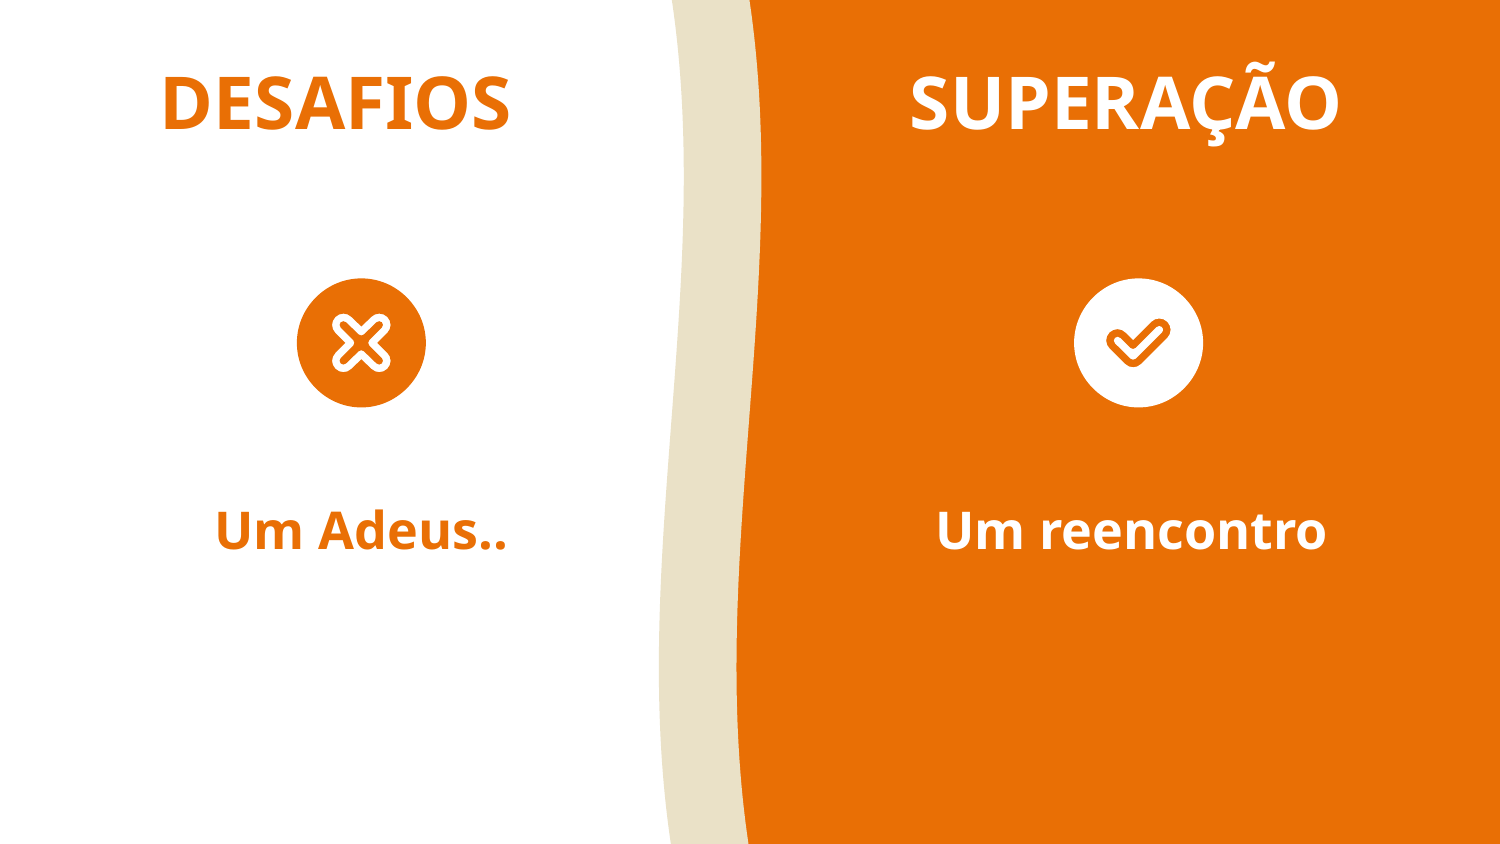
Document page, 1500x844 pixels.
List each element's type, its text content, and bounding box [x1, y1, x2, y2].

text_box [1073, 278, 1204, 408]
title DESAFIOS SUPERAÇÃO [144, 42, 1450, 136]
title Um reencontro [880, 505, 1397, 554]
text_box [296, 278, 427, 408]
title Um Adeus.. [103, 505, 620, 554]
